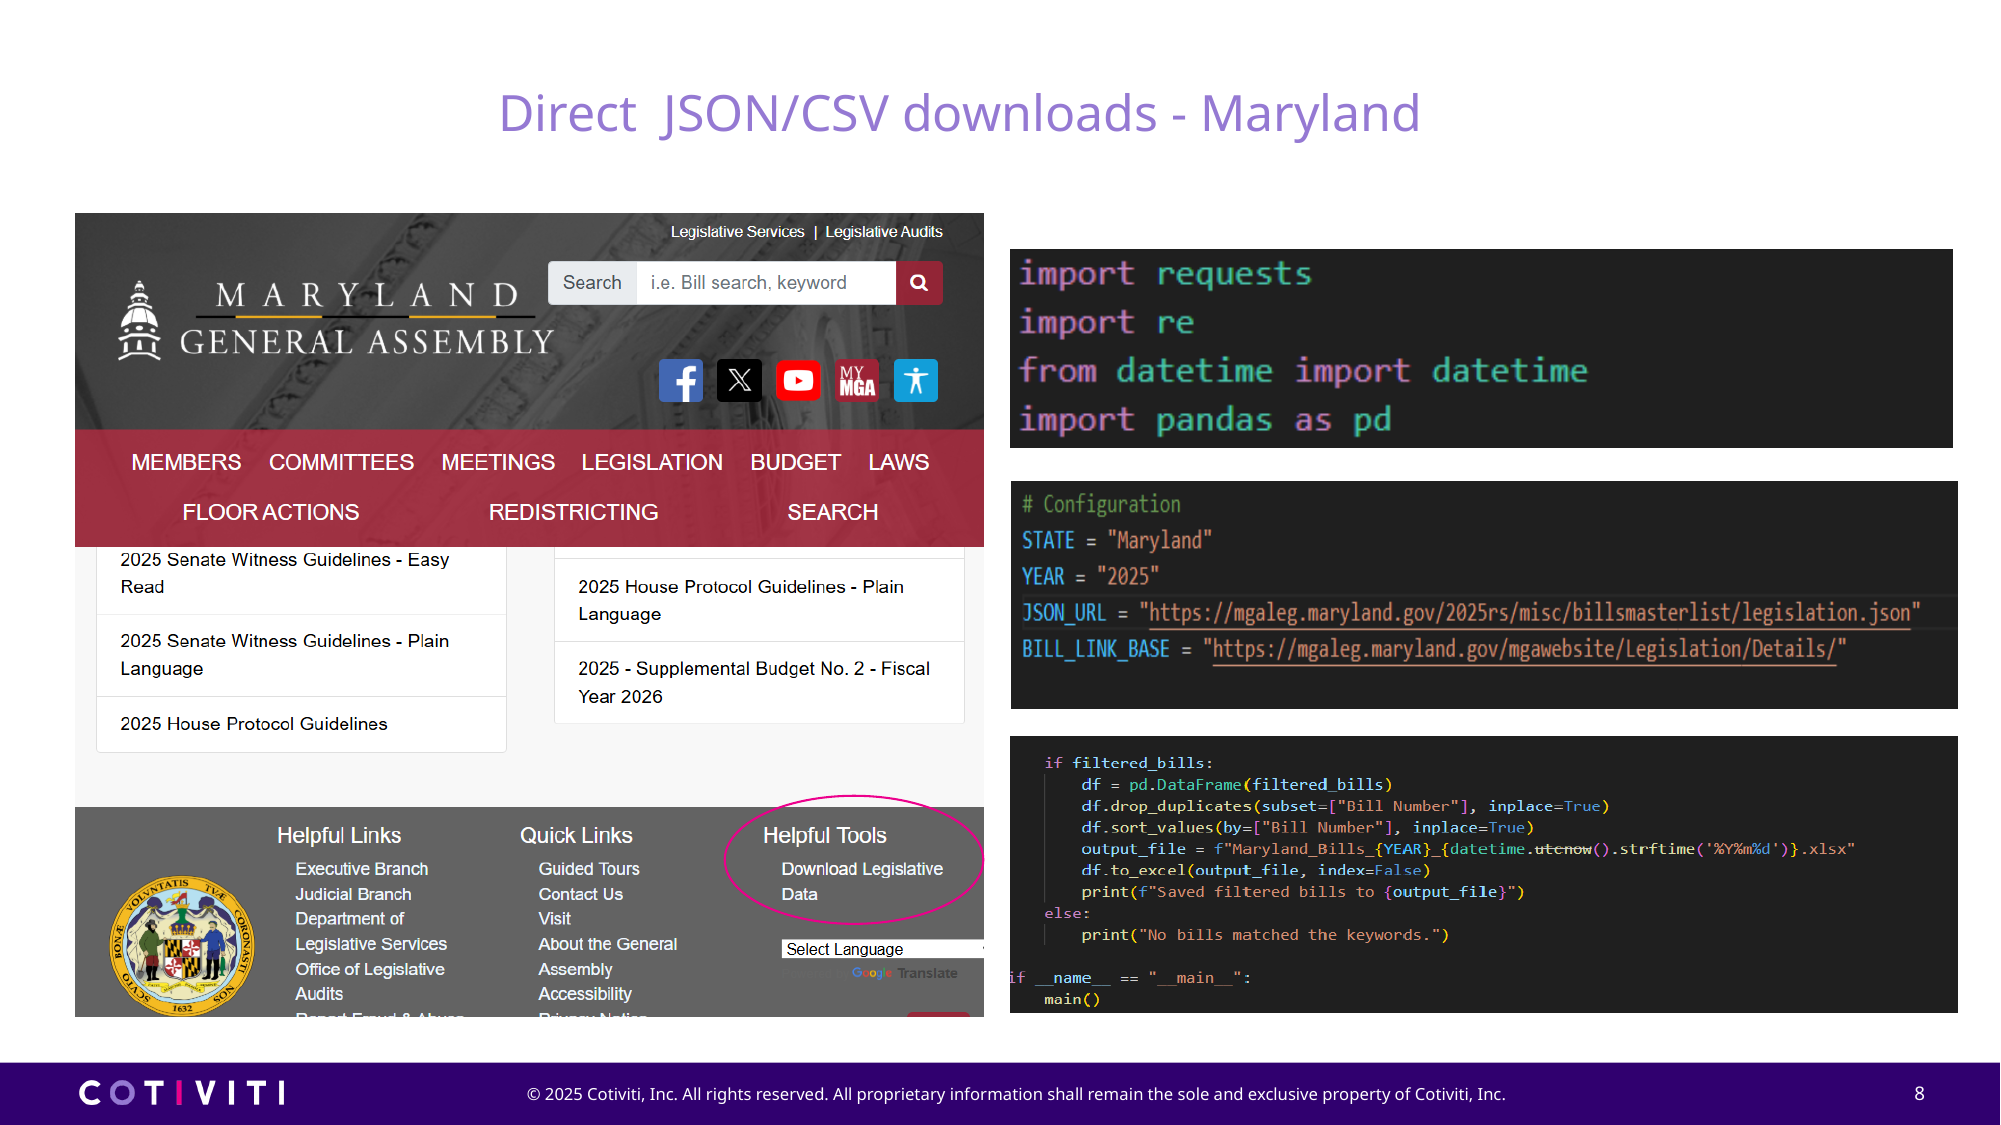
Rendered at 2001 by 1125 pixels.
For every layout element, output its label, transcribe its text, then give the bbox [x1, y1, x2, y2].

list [1010, 249, 1953, 448]
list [1011, 481, 1958, 709]
slide_number 8 [1845, 1071, 1925, 1117]
picture [74, 213, 984, 1017]
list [1010, 736, 1958, 1013]
title Direct JSON/CSV downloads - Maryland [35, 88, 1886, 217]
picture [79, 1080, 284, 1105]
